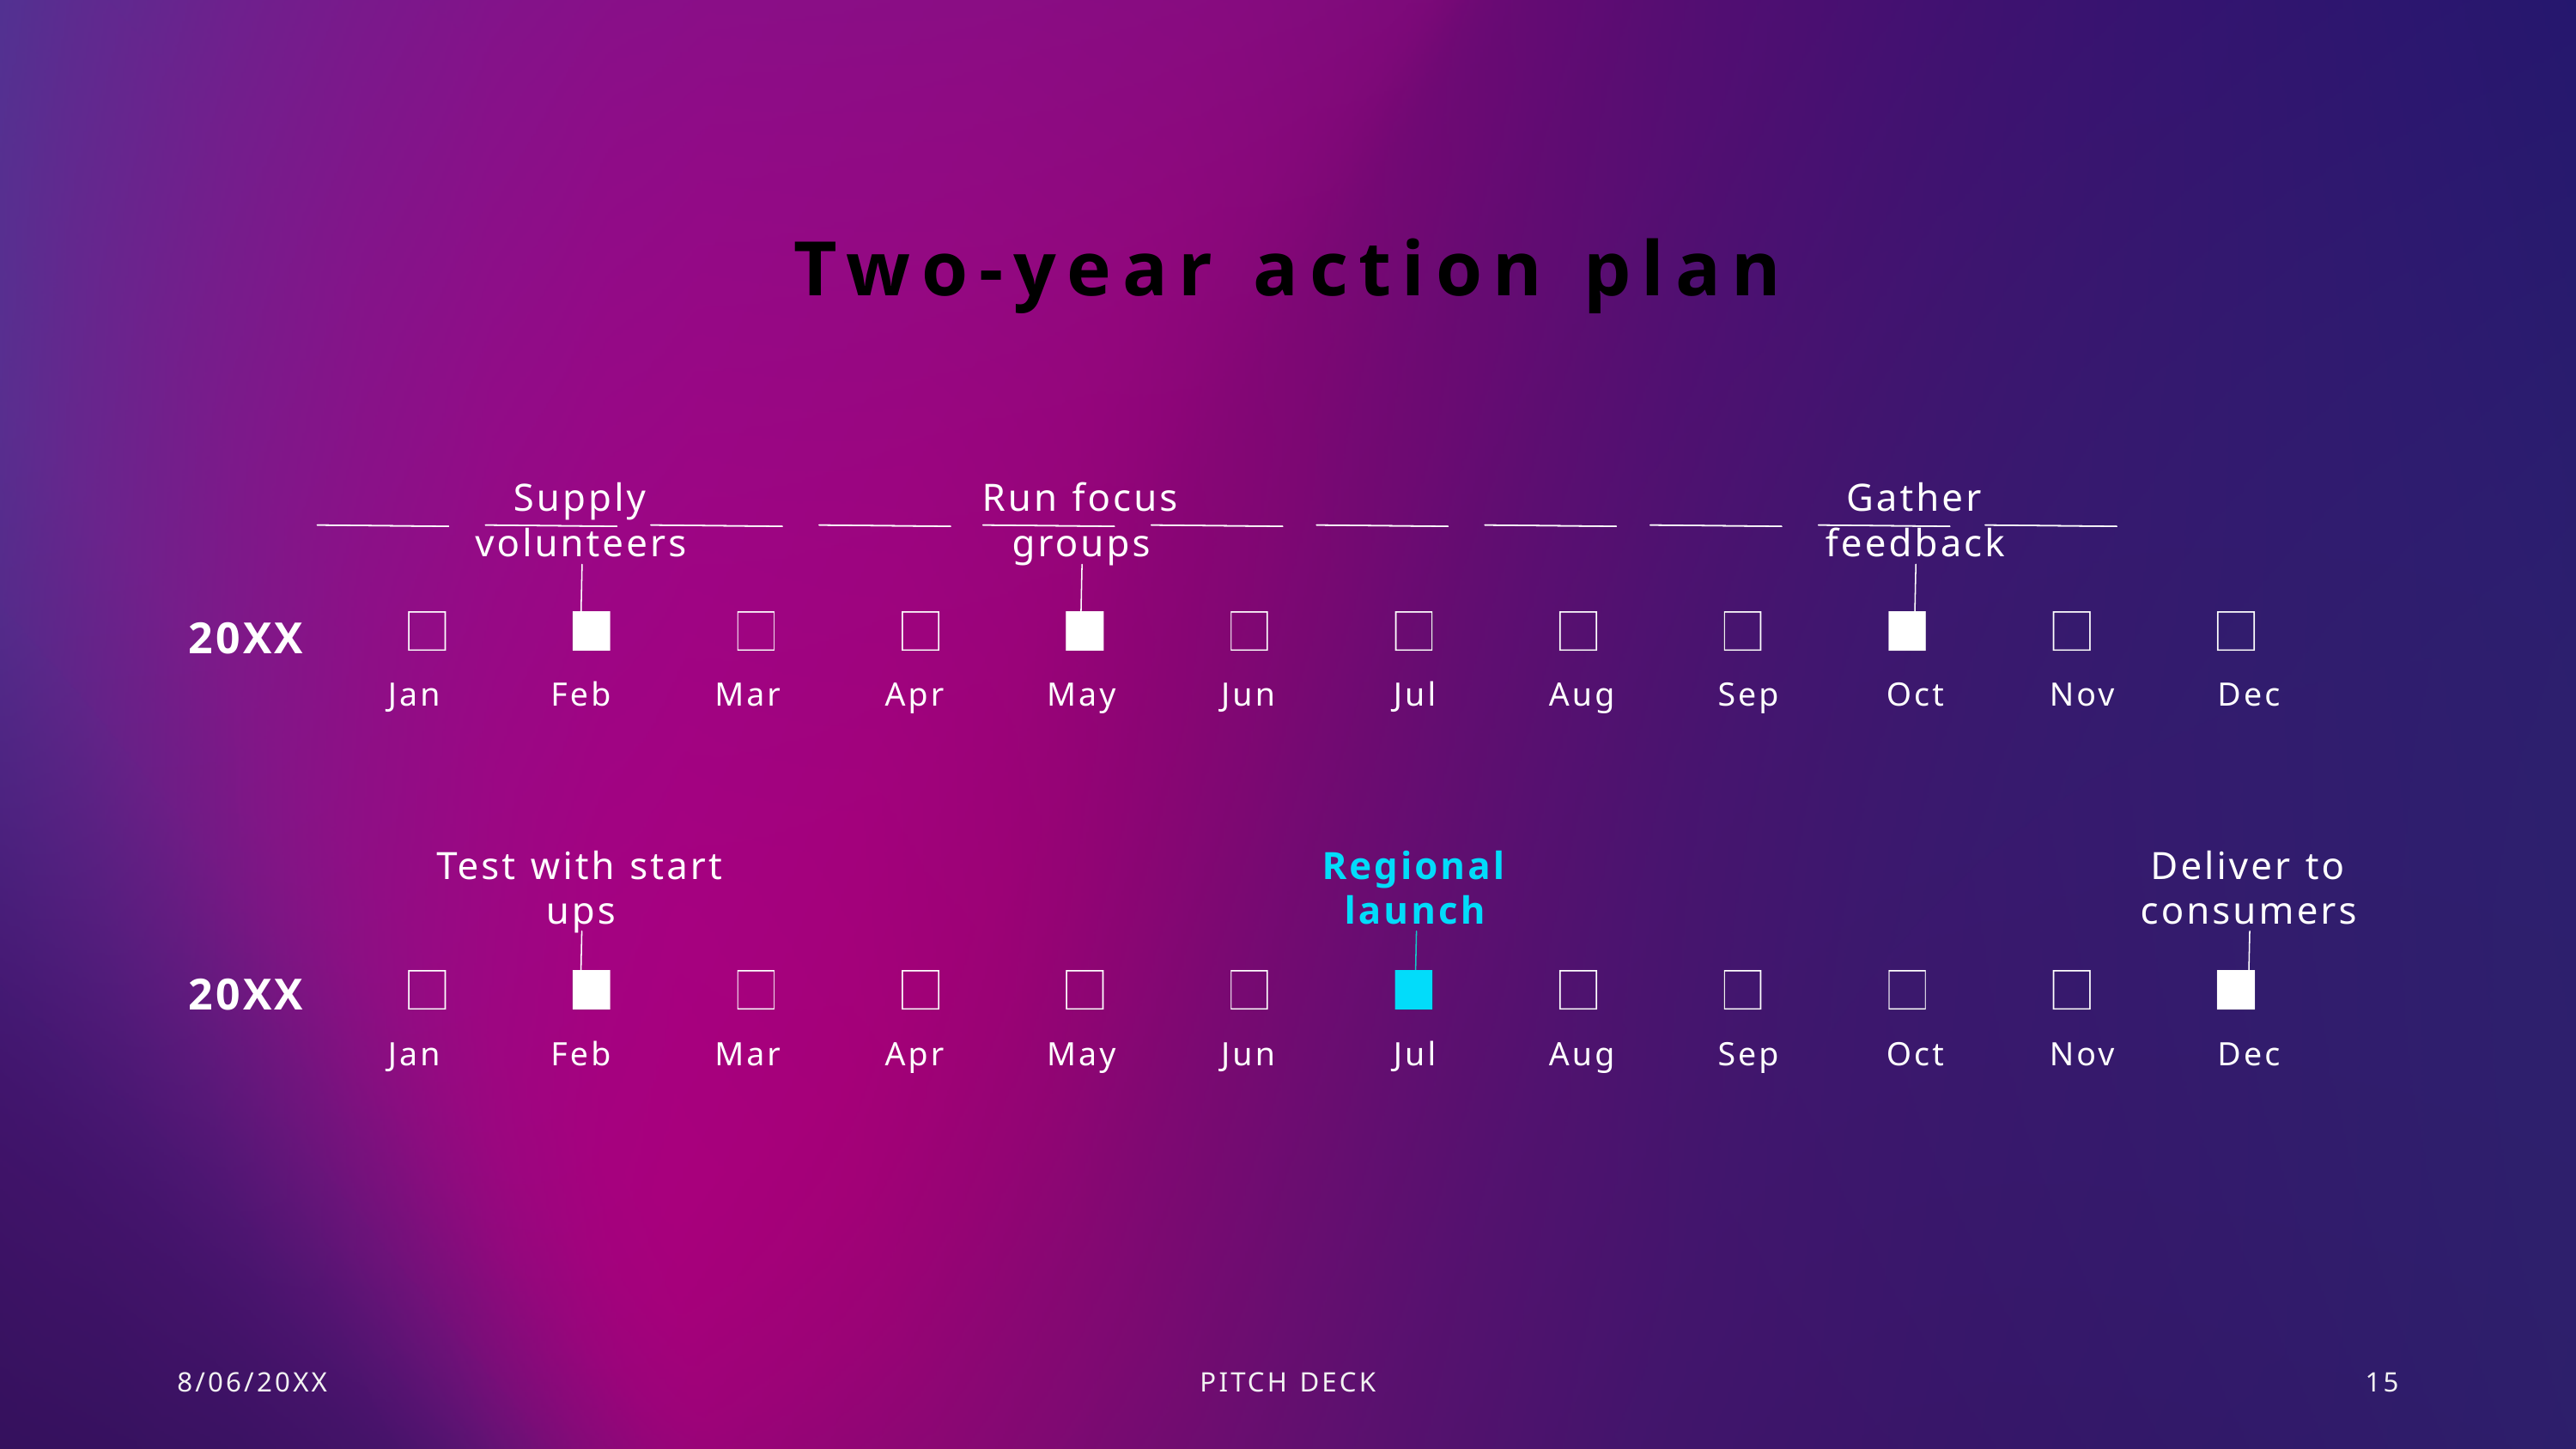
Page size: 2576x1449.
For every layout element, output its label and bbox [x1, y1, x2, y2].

text_box [1763, 437, 2068, 565]
text_box [0, 0, 2576, 1449]
text_box [137, 583, 355, 690]
text_box [1819, 1342, 2399, 1421]
text_box [137, 939, 355, 1046]
text_box [428, 815, 733, 932]
text_box [2096, 815, 2402, 932]
text_box [853, 1342, 1723, 1421]
text_box [428, 437, 733, 565]
text_box [176, 1342, 757, 1421]
text_box [928, 437, 1234, 565]
text_box [1262, 815, 1568, 932]
